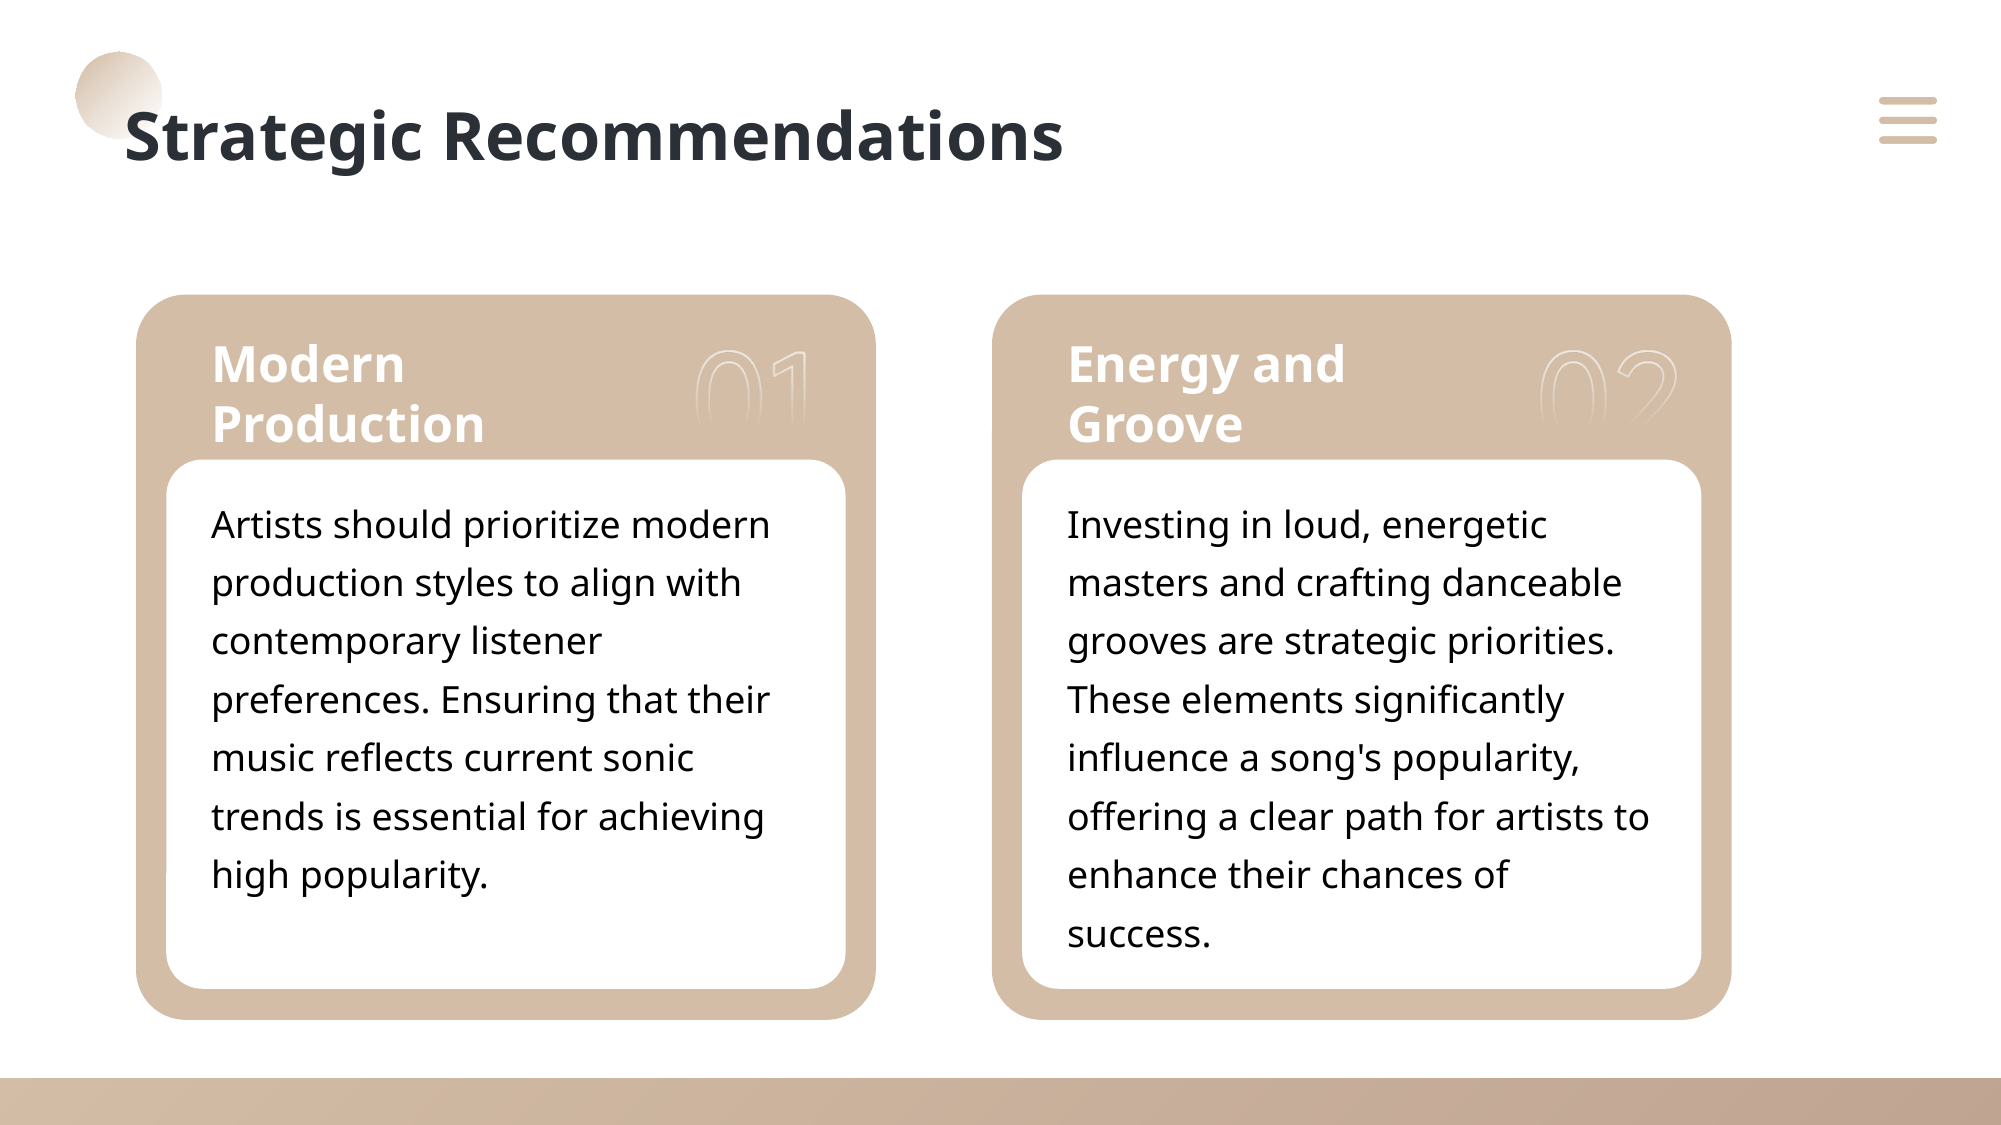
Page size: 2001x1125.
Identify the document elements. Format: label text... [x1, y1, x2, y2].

picture [646, 315, 861, 486]
text_box Strategic Recommendations [109, 85, 1139, 181]
text_box [1879, 116, 1937, 124]
text_box [992, 294, 1732, 1020]
text_box Artists should prioritize modern production styles to align with contemporary listener preferences. Ensuring that their music reflects current sonic trends is essential for achieving high popularity. [196, 479, 816, 904]
picture [1501, 315, 1716, 486]
text_box [1879, 136, 1937, 144]
text_box [136, 294, 876, 1020]
text_box [1022, 459, 1702, 989]
text_box [1879, 97, 1937, 105]
text_box [57, 33, 170, 147]
text_box Modern Production [196, 325, 646, 461]
text_box [0, 1078, 2000, 1125]
text_box Energy and Groove [1052, 325, 1501, 461]
text_box Investing in loud, energetic masters and crafting danceable grooves are strategic priorities. These elements significantly influence a song's popularity, offering a clear path for artists to enhance their chances of success. [1052, 479, 1672, 963]
text_box [166, 459, 846, 989]
